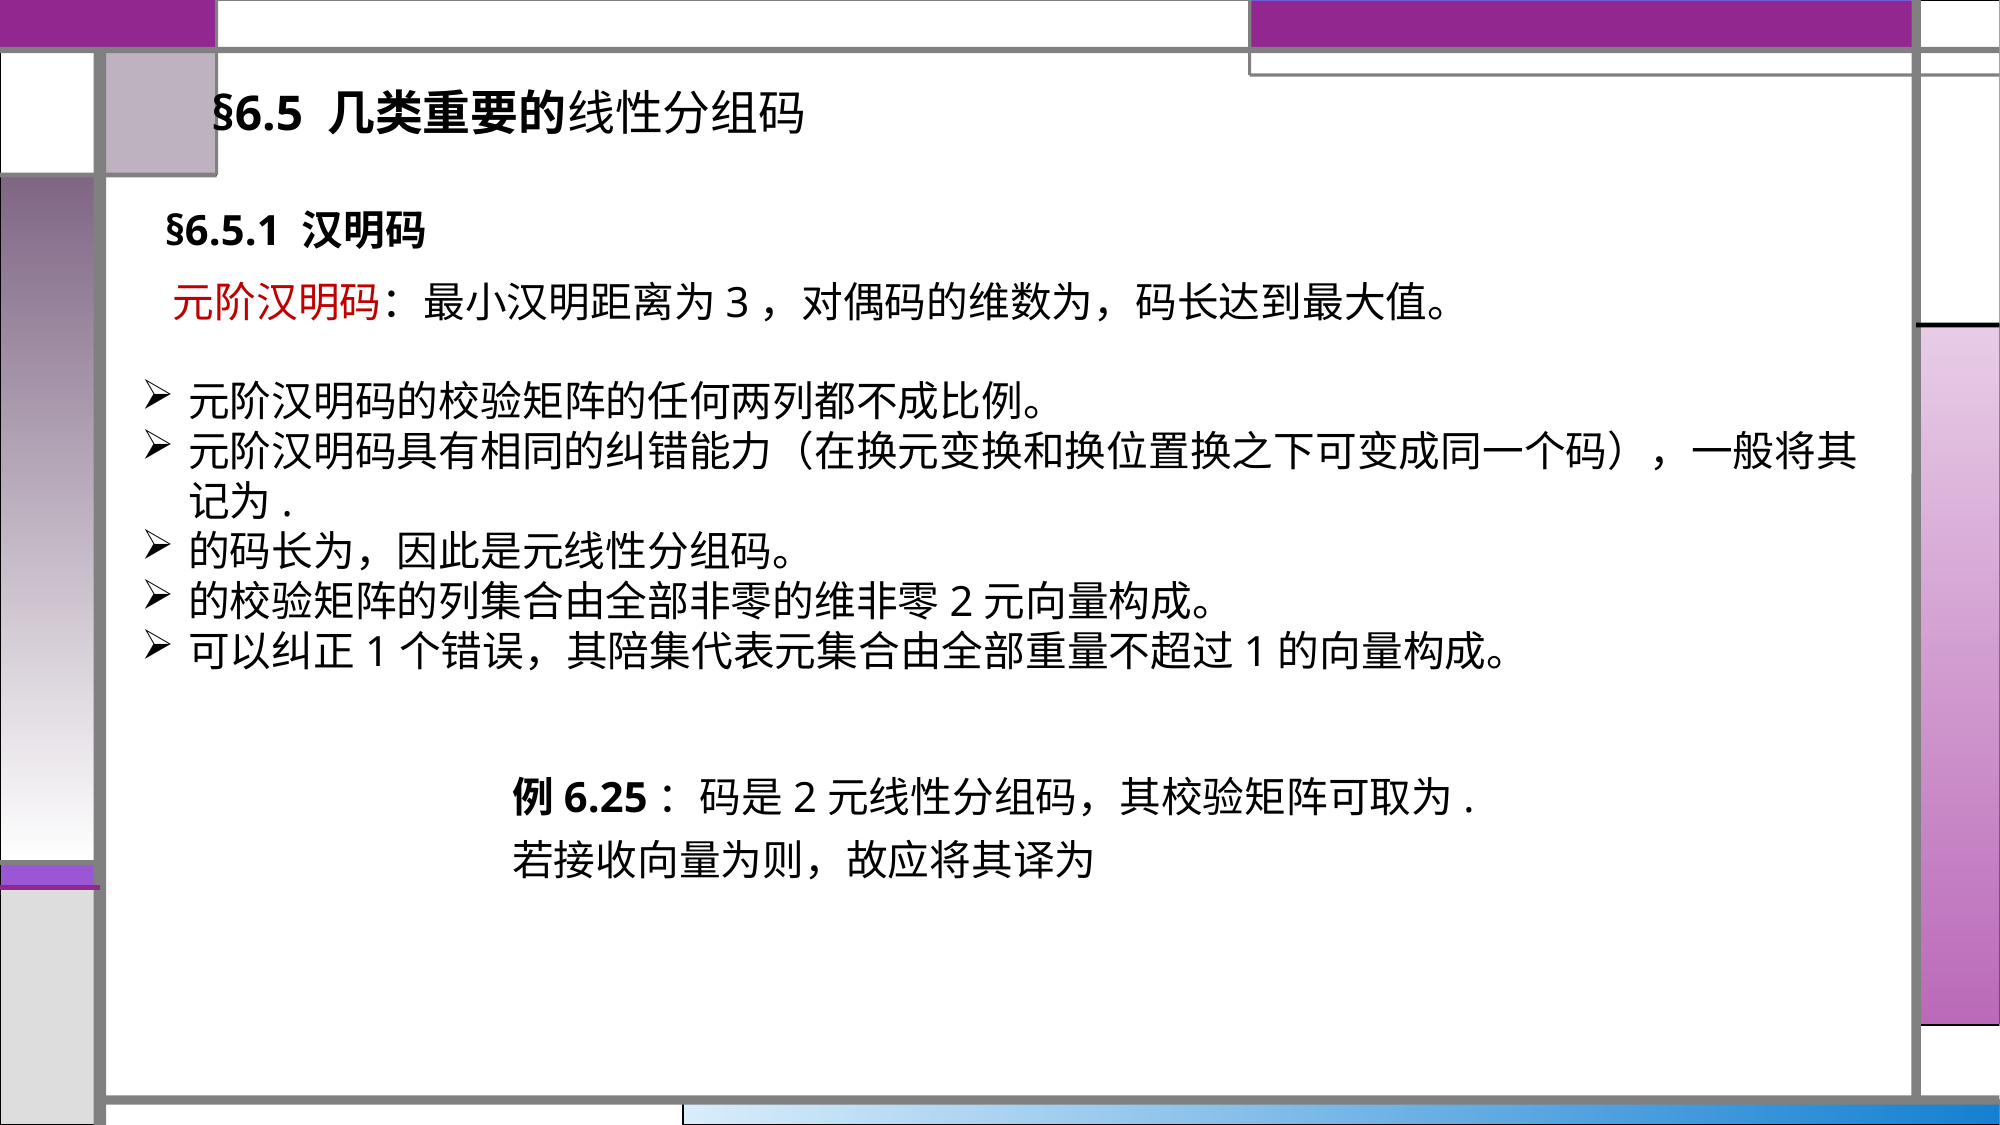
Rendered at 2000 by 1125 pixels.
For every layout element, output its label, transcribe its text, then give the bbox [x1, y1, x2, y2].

text_box §6.5.1 汉明码 [124, 196, 468, 262]
title §6.5 几类重要的线性分组码 [196, 81, 1284, 149]
